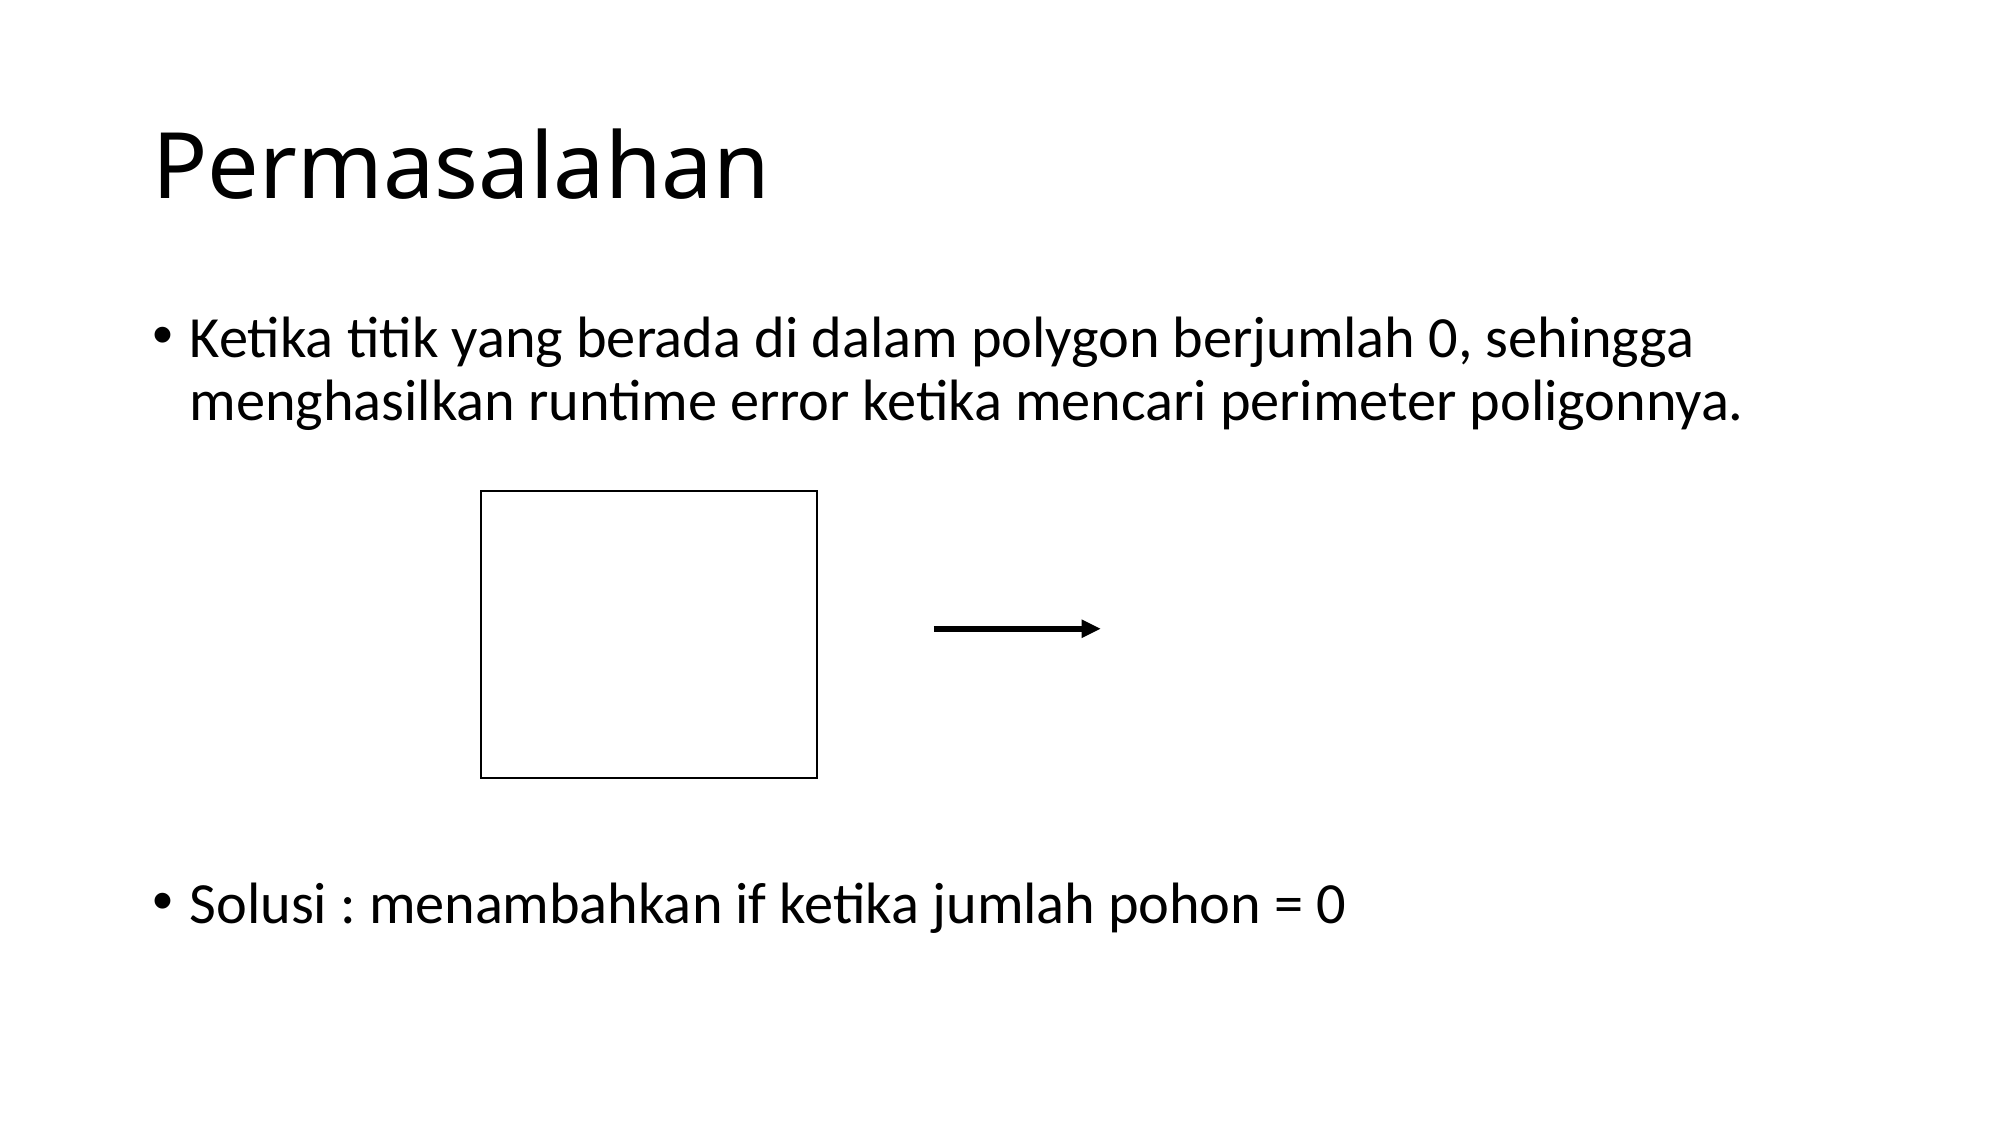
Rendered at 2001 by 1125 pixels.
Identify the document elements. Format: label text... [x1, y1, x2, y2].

list Ketika titik yang berada di dalam polygon berjumlah 0, sehingga menghasilkan runtime error ketika mencari perimeter poligonnya. Solusi : menambahkan if ketika jumlah pohon = 0 [137, 299, 1863, 1014]
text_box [481, 491, 1101, 779]
title Permasalahan [137, 59, 1863, 278]
